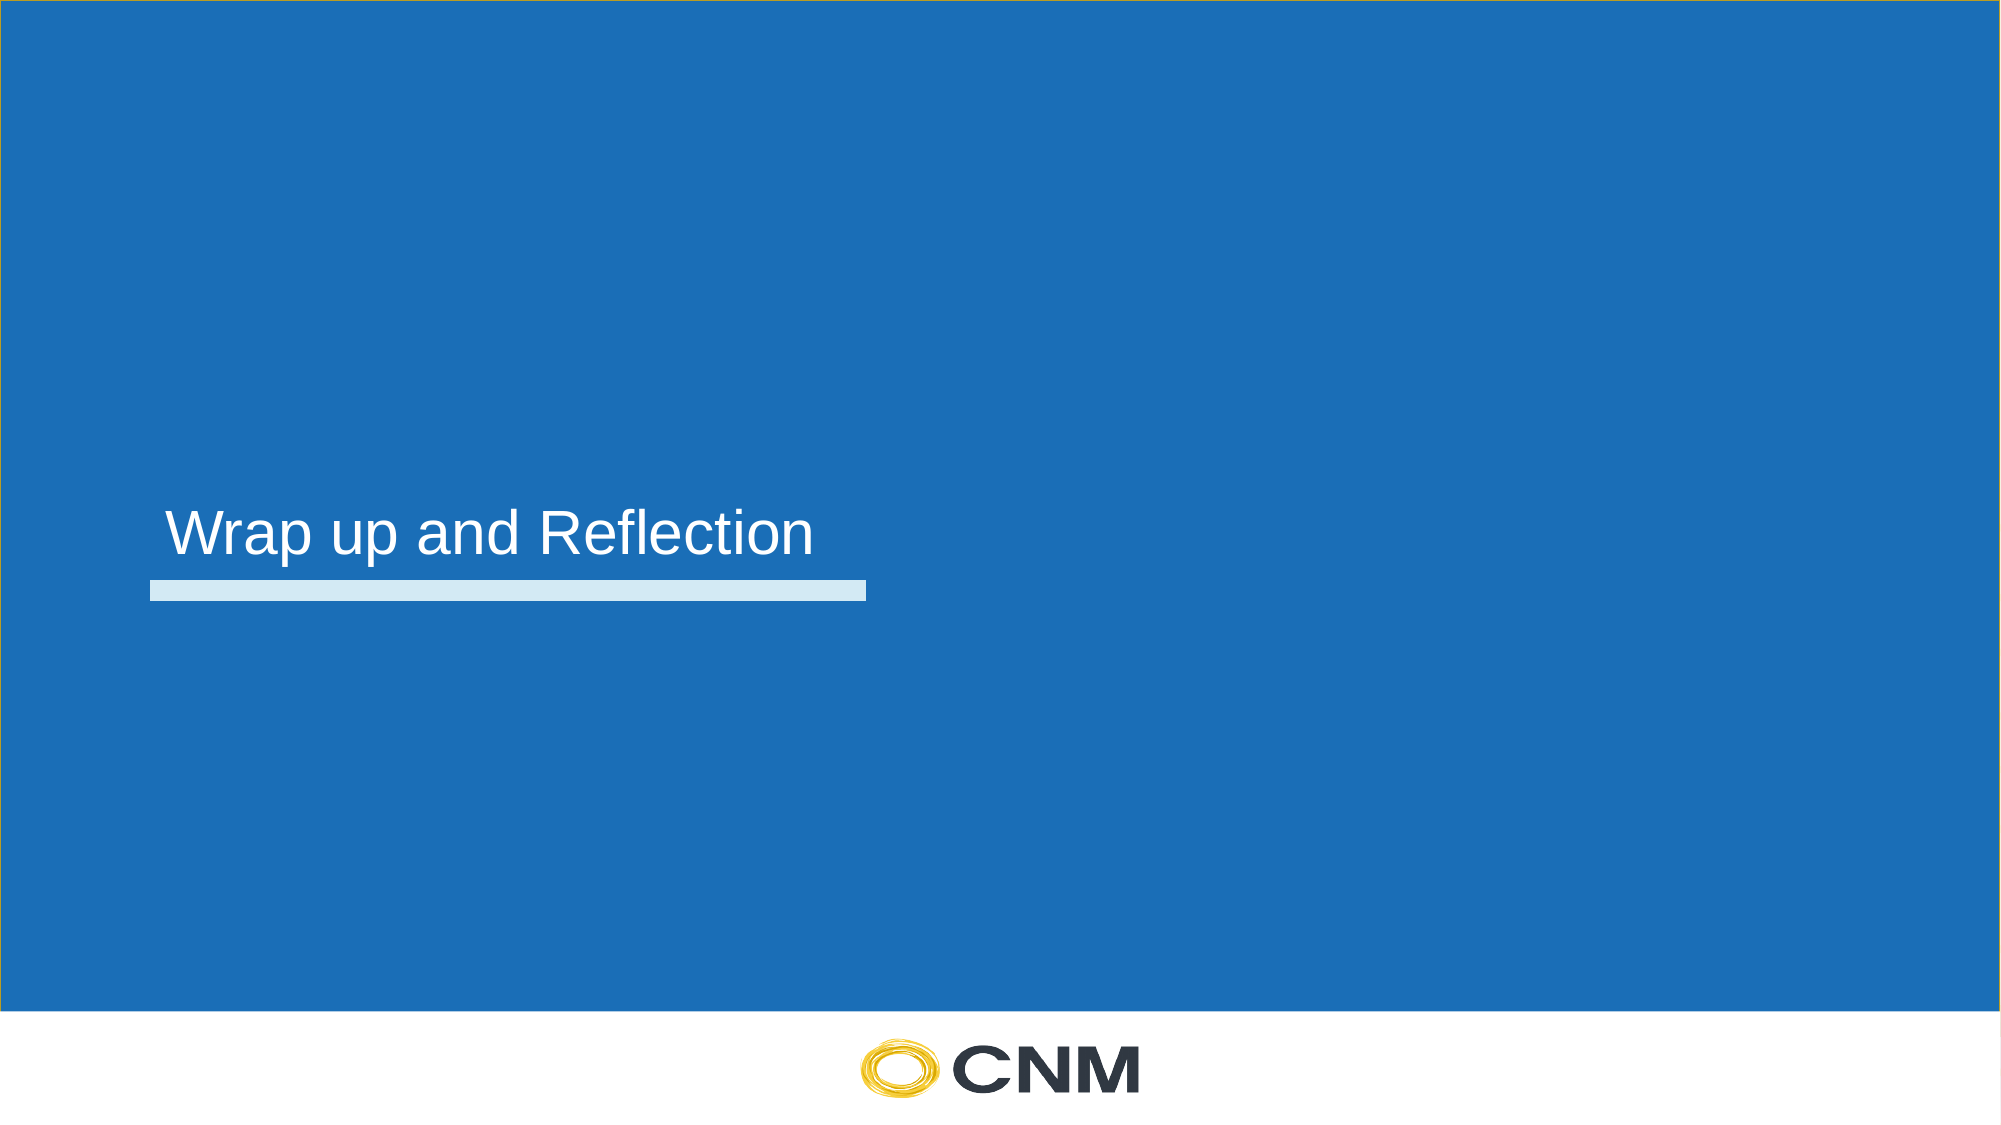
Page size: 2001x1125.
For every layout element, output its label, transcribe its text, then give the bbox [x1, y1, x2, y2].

title Wrap up and Reflection [150, 383, 1850, 576]
picture [859, 1036, 1141, 1100]
